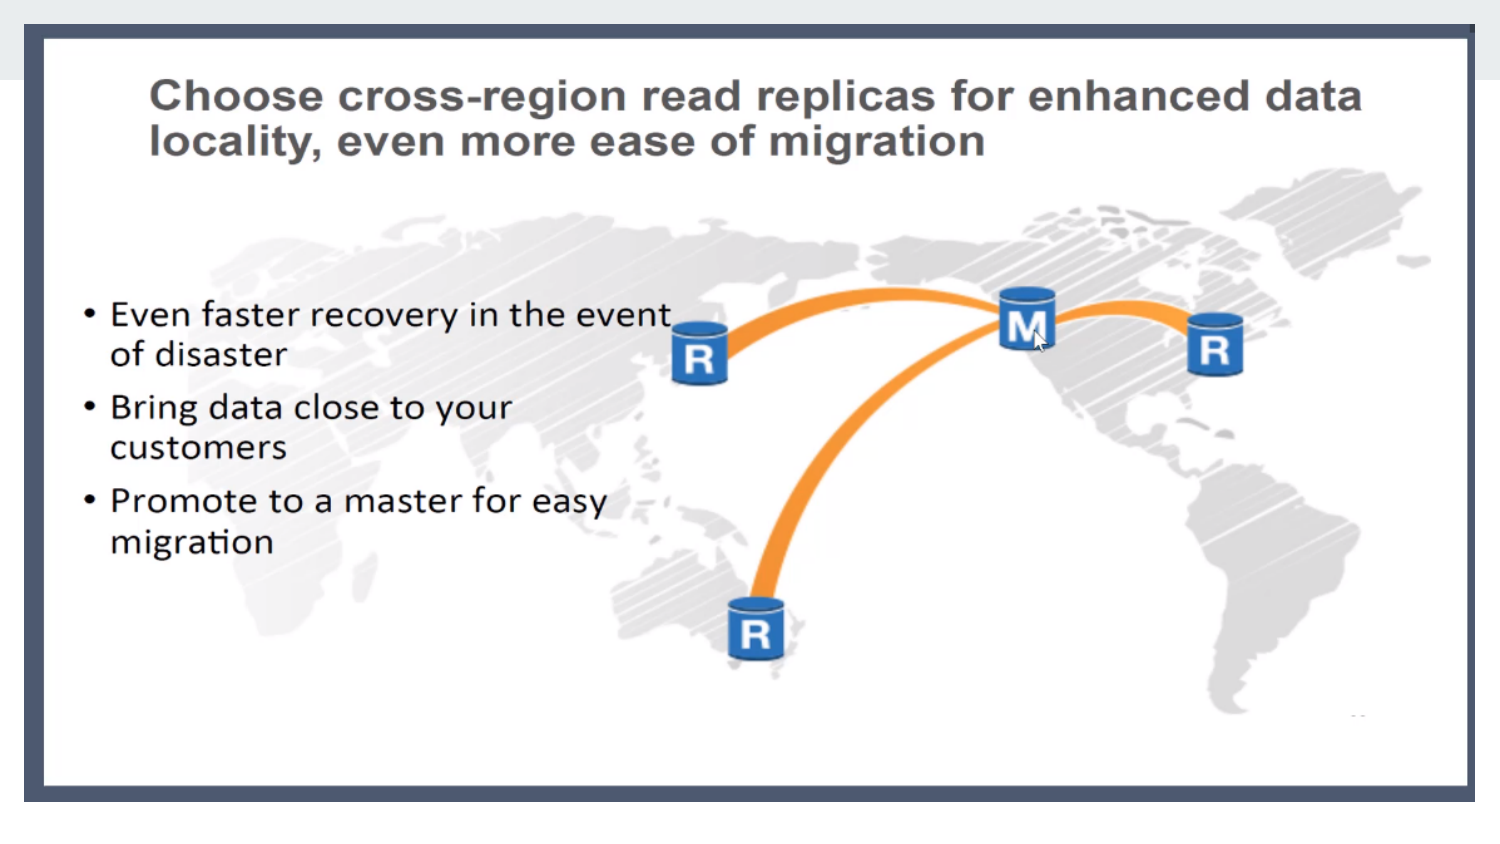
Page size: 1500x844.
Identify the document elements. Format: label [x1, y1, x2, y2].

picture [24, 24, 1476, 802]
